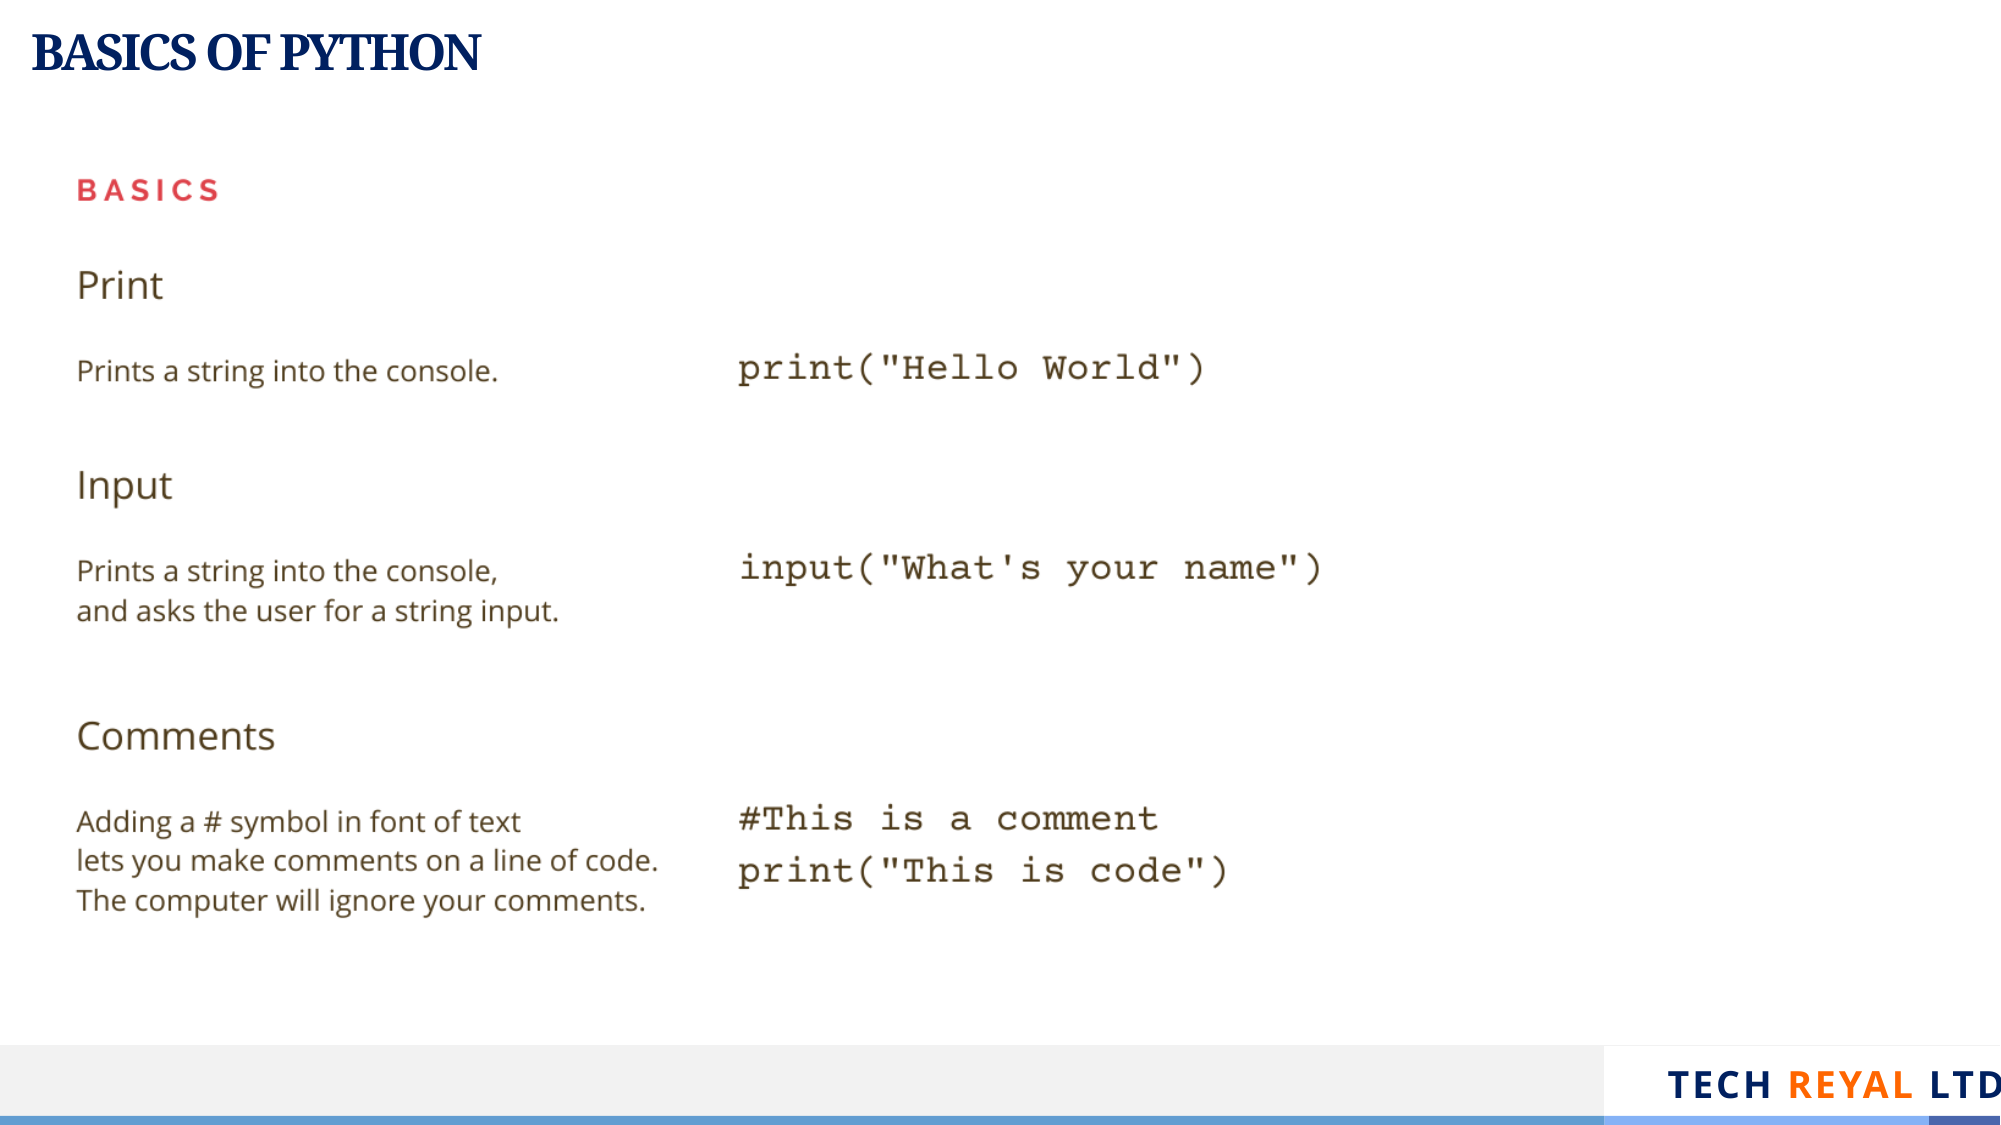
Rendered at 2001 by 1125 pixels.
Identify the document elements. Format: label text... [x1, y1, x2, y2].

text_box BASICS OF PYTHON [17, 19, 1544, 89]
picture [0, 156, 1348, 969]
